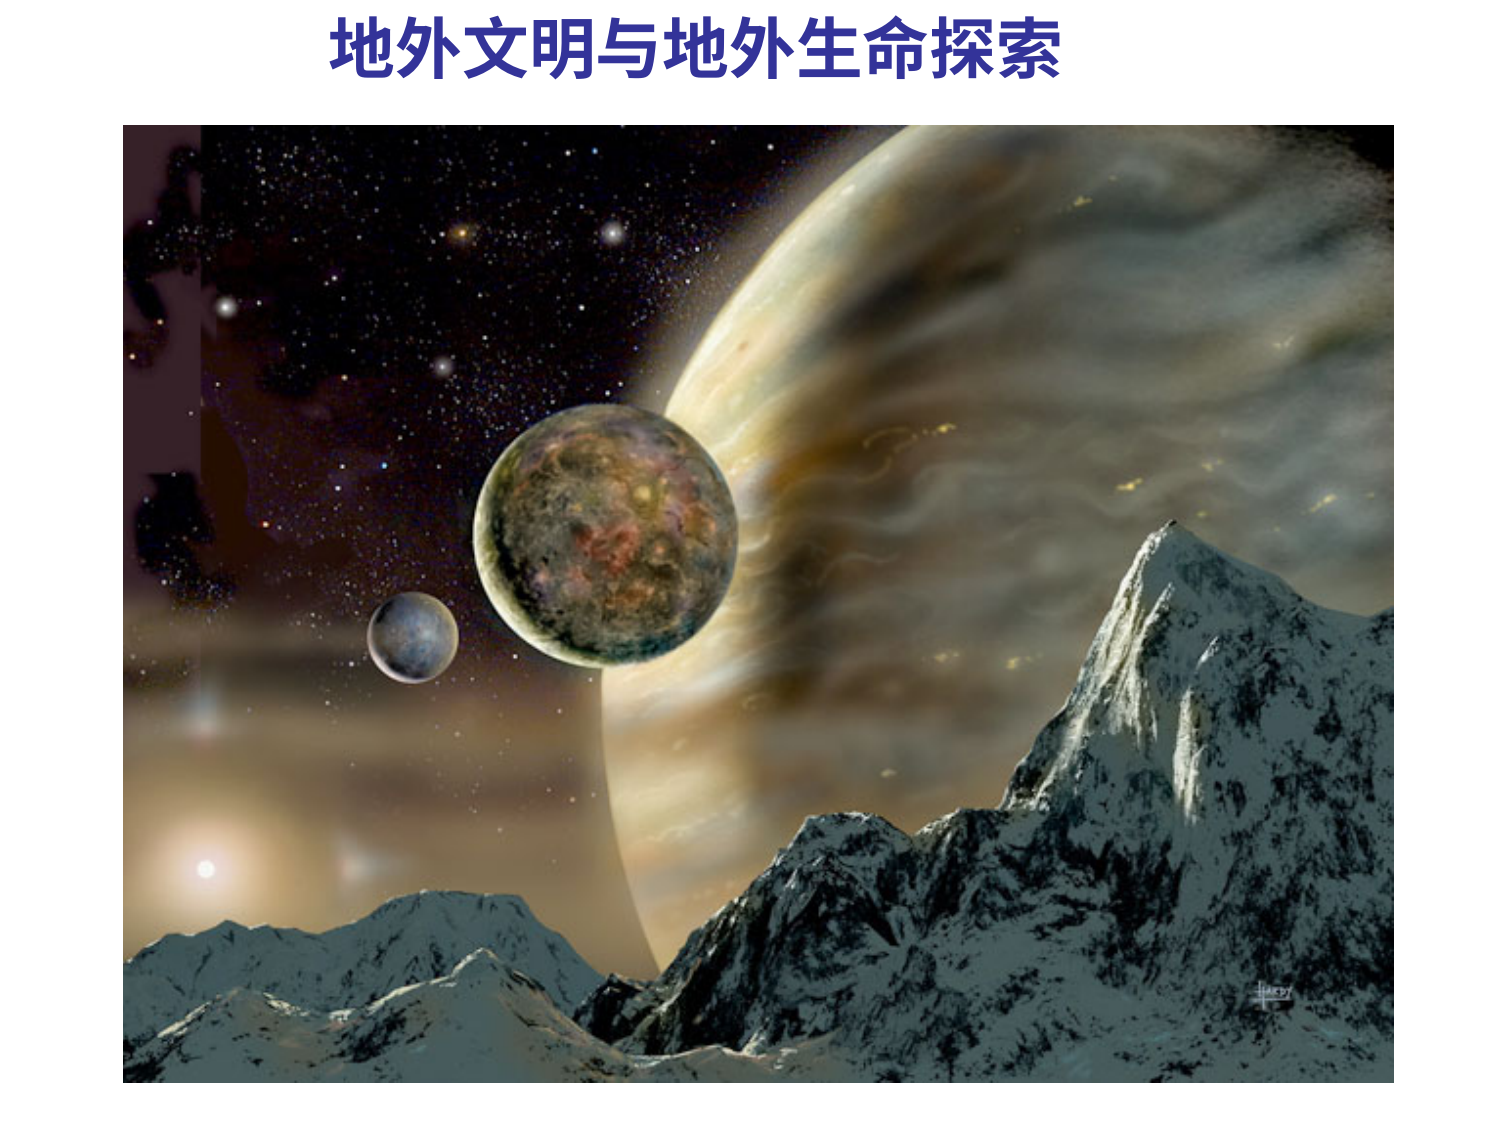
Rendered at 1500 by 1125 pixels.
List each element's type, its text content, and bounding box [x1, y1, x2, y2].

picture [123, 125, 1394, 1083]
text_box 地外文明与地外生命探索 [314, 0, 1079, 95]
